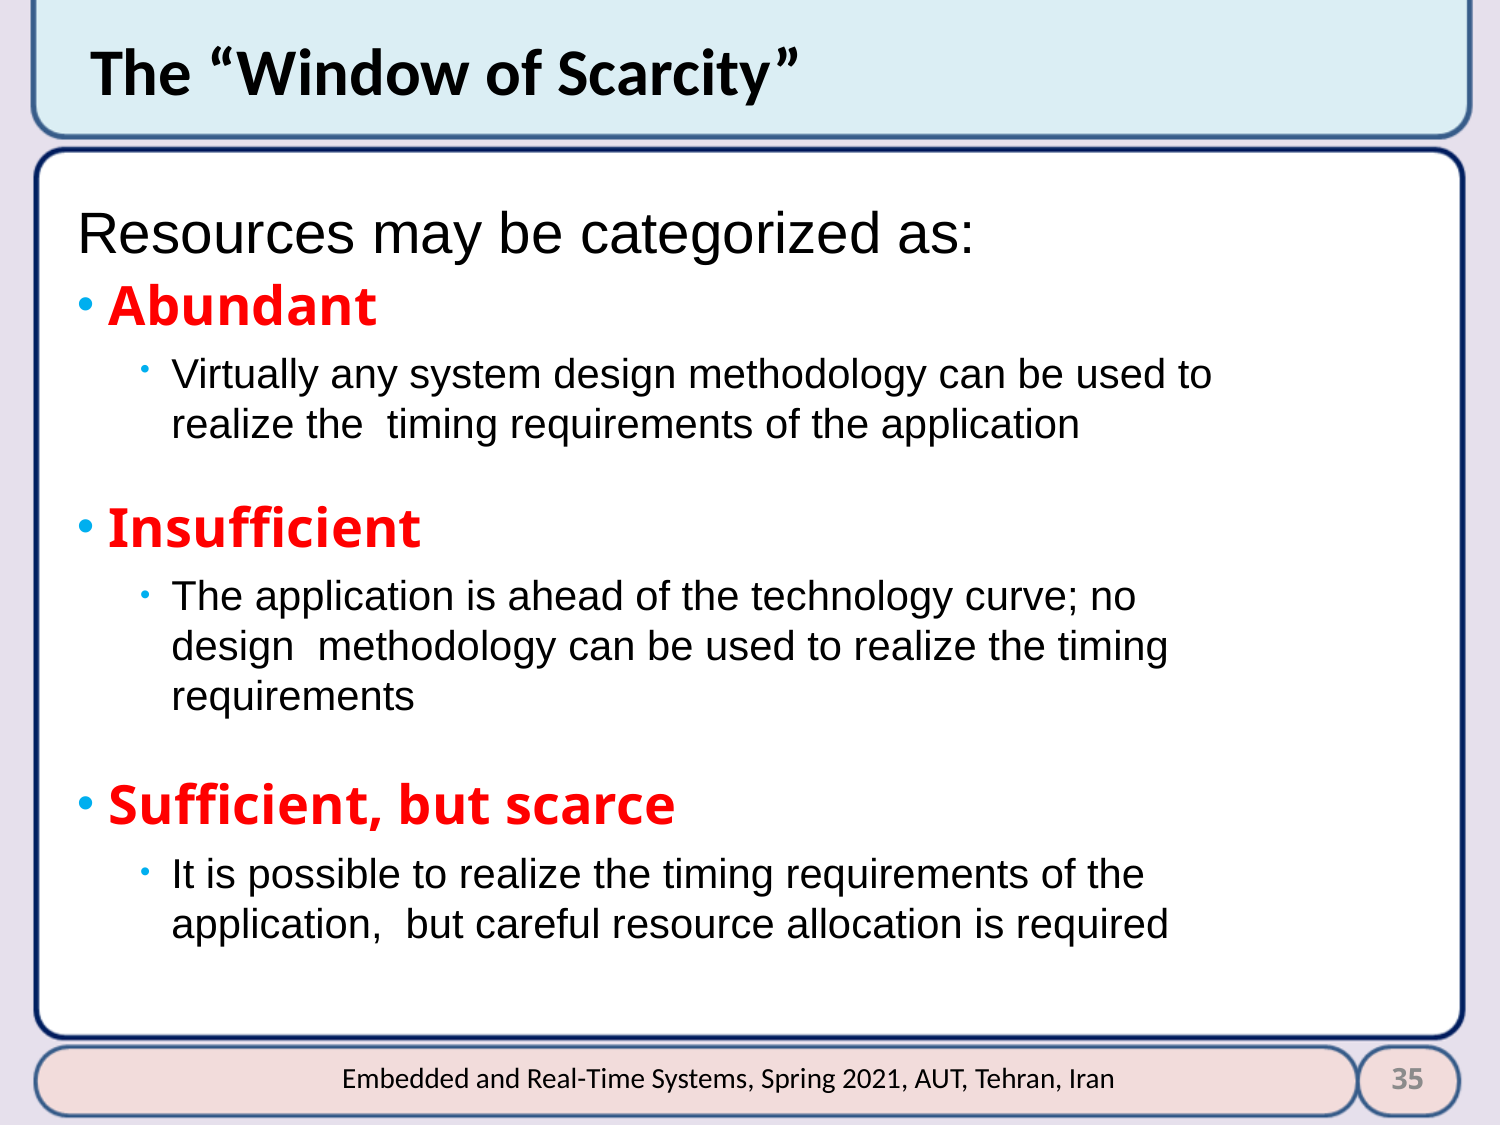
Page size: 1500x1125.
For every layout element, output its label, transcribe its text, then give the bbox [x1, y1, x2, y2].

title The “Window of Scarcity” [75, 0, 1425, 138]
picture [0, 0, 1500, 1125]
slide_number 35 [1363, 1049, 1453, 1110]
text_box Resources may be categorized as: Abundant Virtually any system design methodology can be used to realize the timing requirements of the application Insufficient The application is ahead of the technology curve; no design methodology can be used to realize the timing requirements Sufficient, but scarce It is possible to realize the timing requirements of the application, but careful resource allocation is required [74, 187, 1313, 947]
text_box Embedded and Real-Time Systems, Spring 2021, AUT, Tehran, Iran [162, 1051, 1288, 1102]
